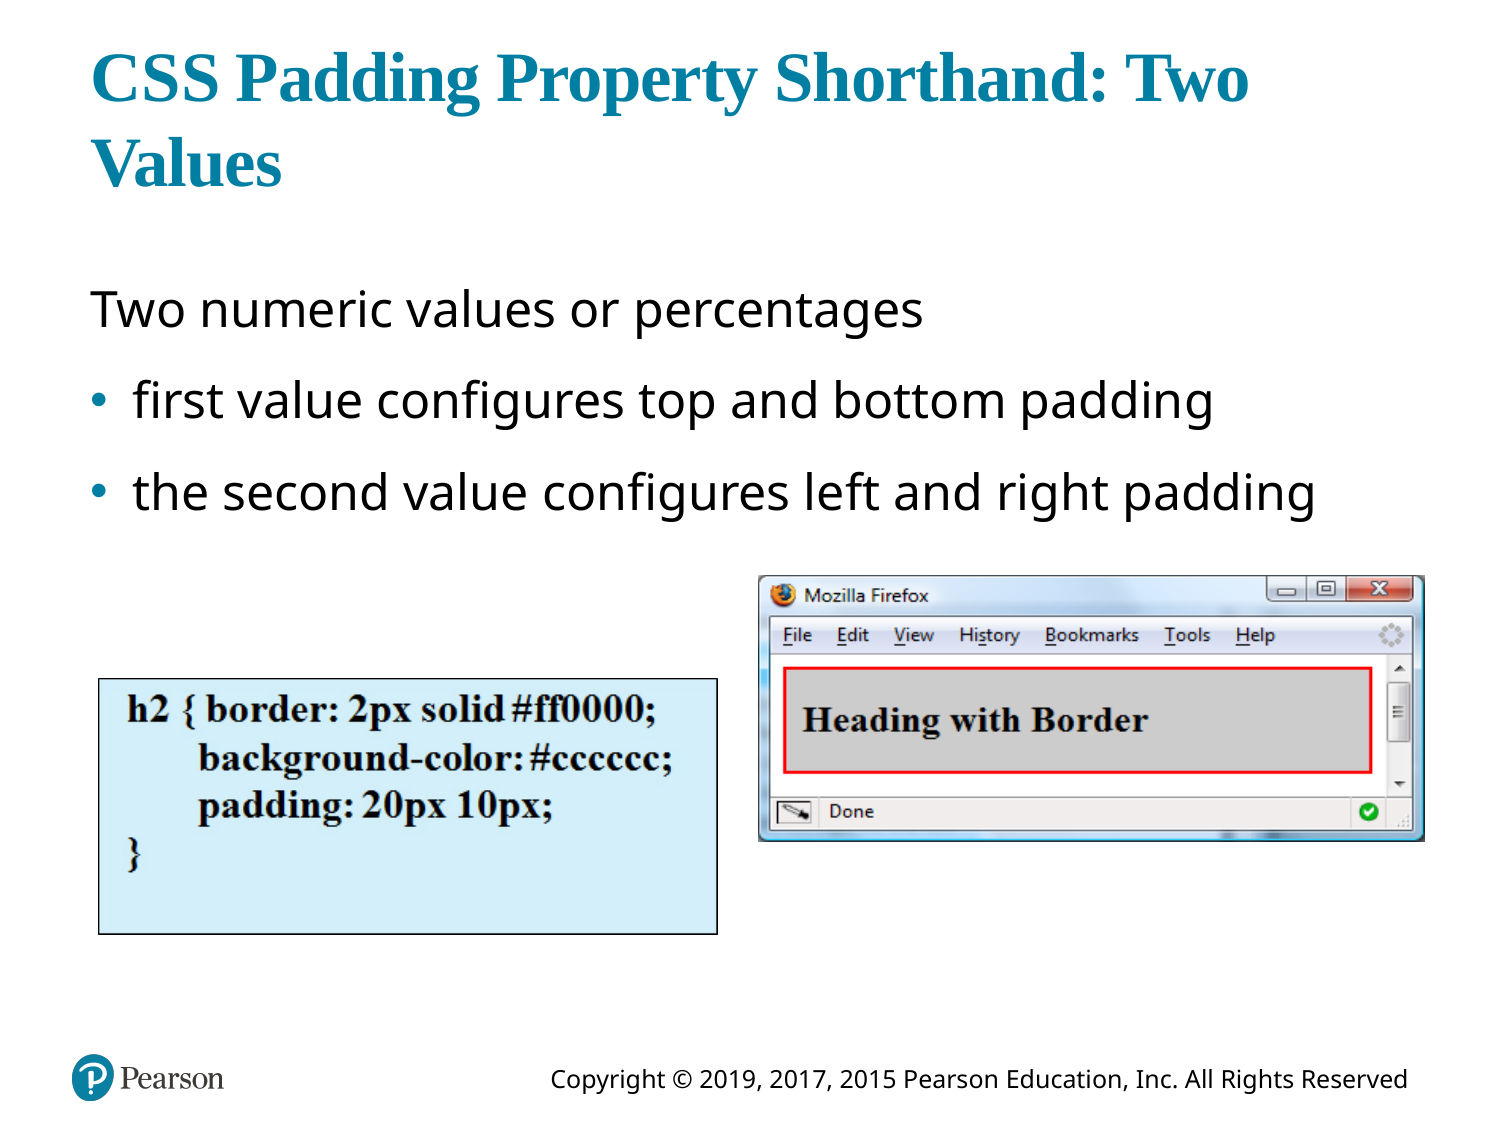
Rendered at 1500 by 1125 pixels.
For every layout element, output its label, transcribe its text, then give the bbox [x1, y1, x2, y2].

title C S S Padding Property Shorthand: Two Values [75, 0, 1425, 216]
picture [80, 1063, 106, 1088]
picture [72, 1054, 88, 1070]
picture [97, 678, 718, 936]
picture [72, 1087, 83, 1101]
picture [98, 1054, 224, 1101]
list Two numeric values or percentages first value configures top and bottom padding the second value configures left and right padding [75, 262, 1425, 931]
picture [758, 575, 1426, 842]
